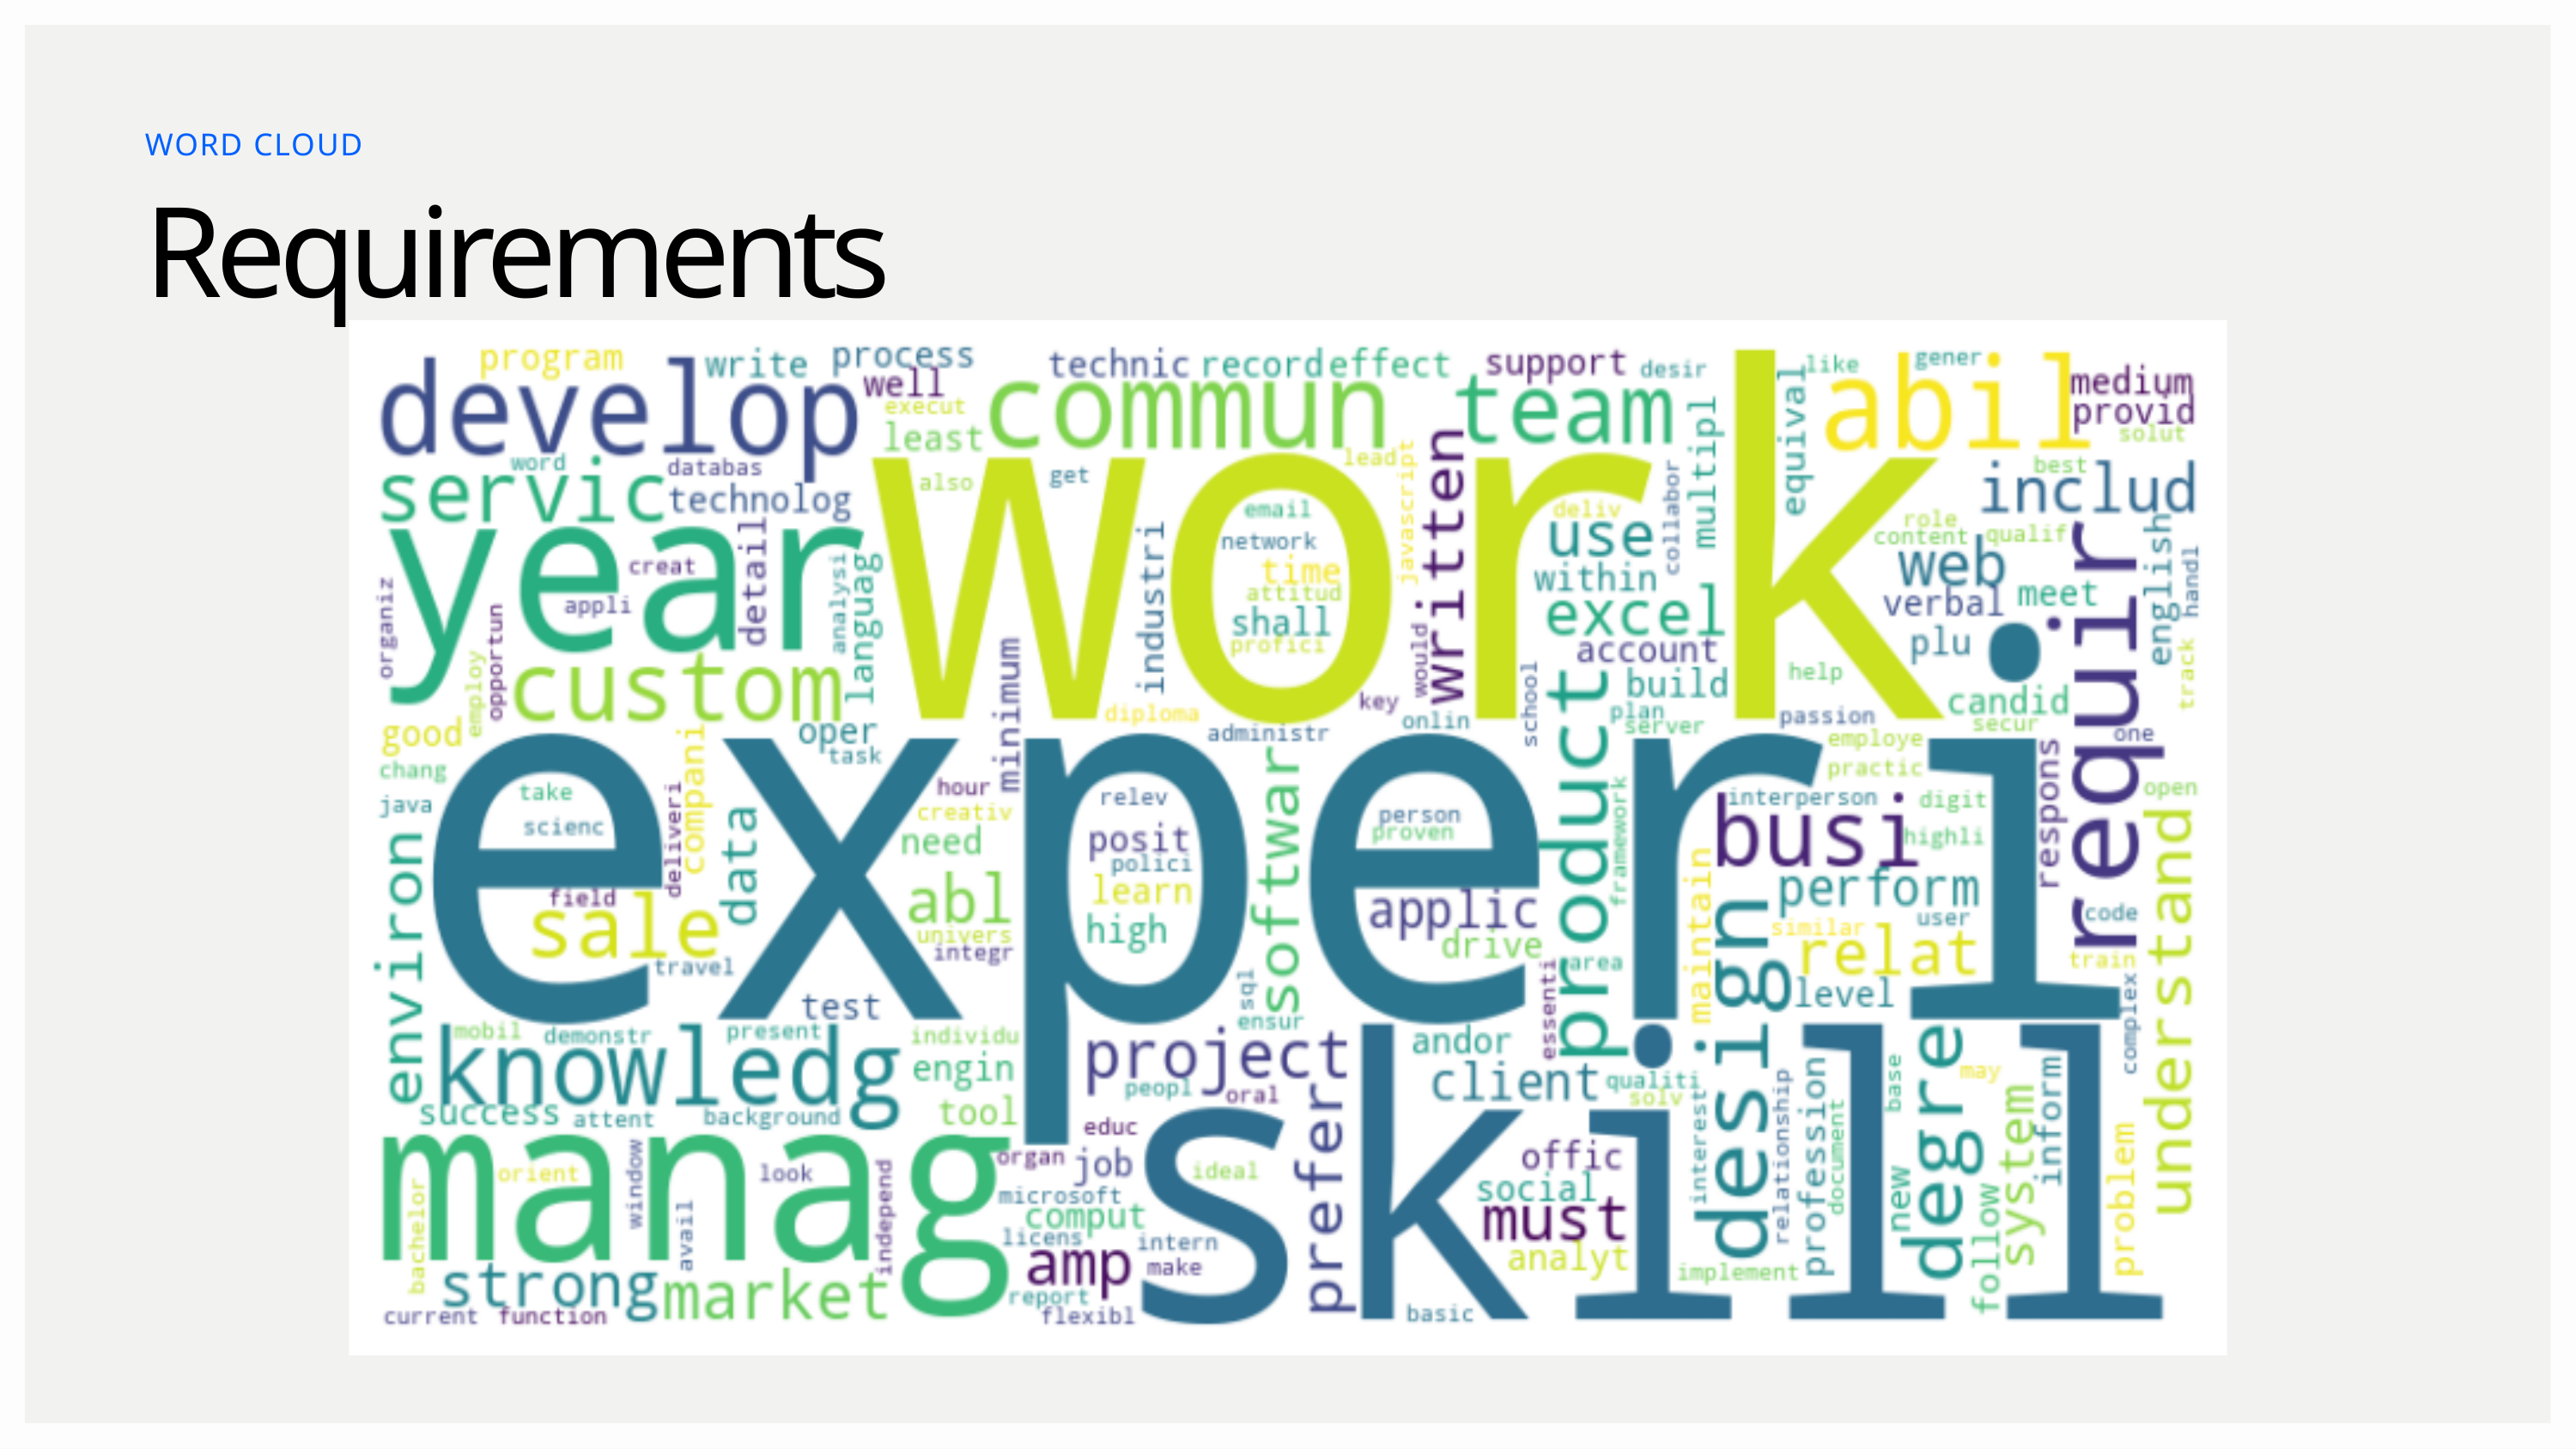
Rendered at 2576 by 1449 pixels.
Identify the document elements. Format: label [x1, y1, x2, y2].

text_box [144, 118, 2432, 321]
text_box [0, 0, 2576, 1449]
